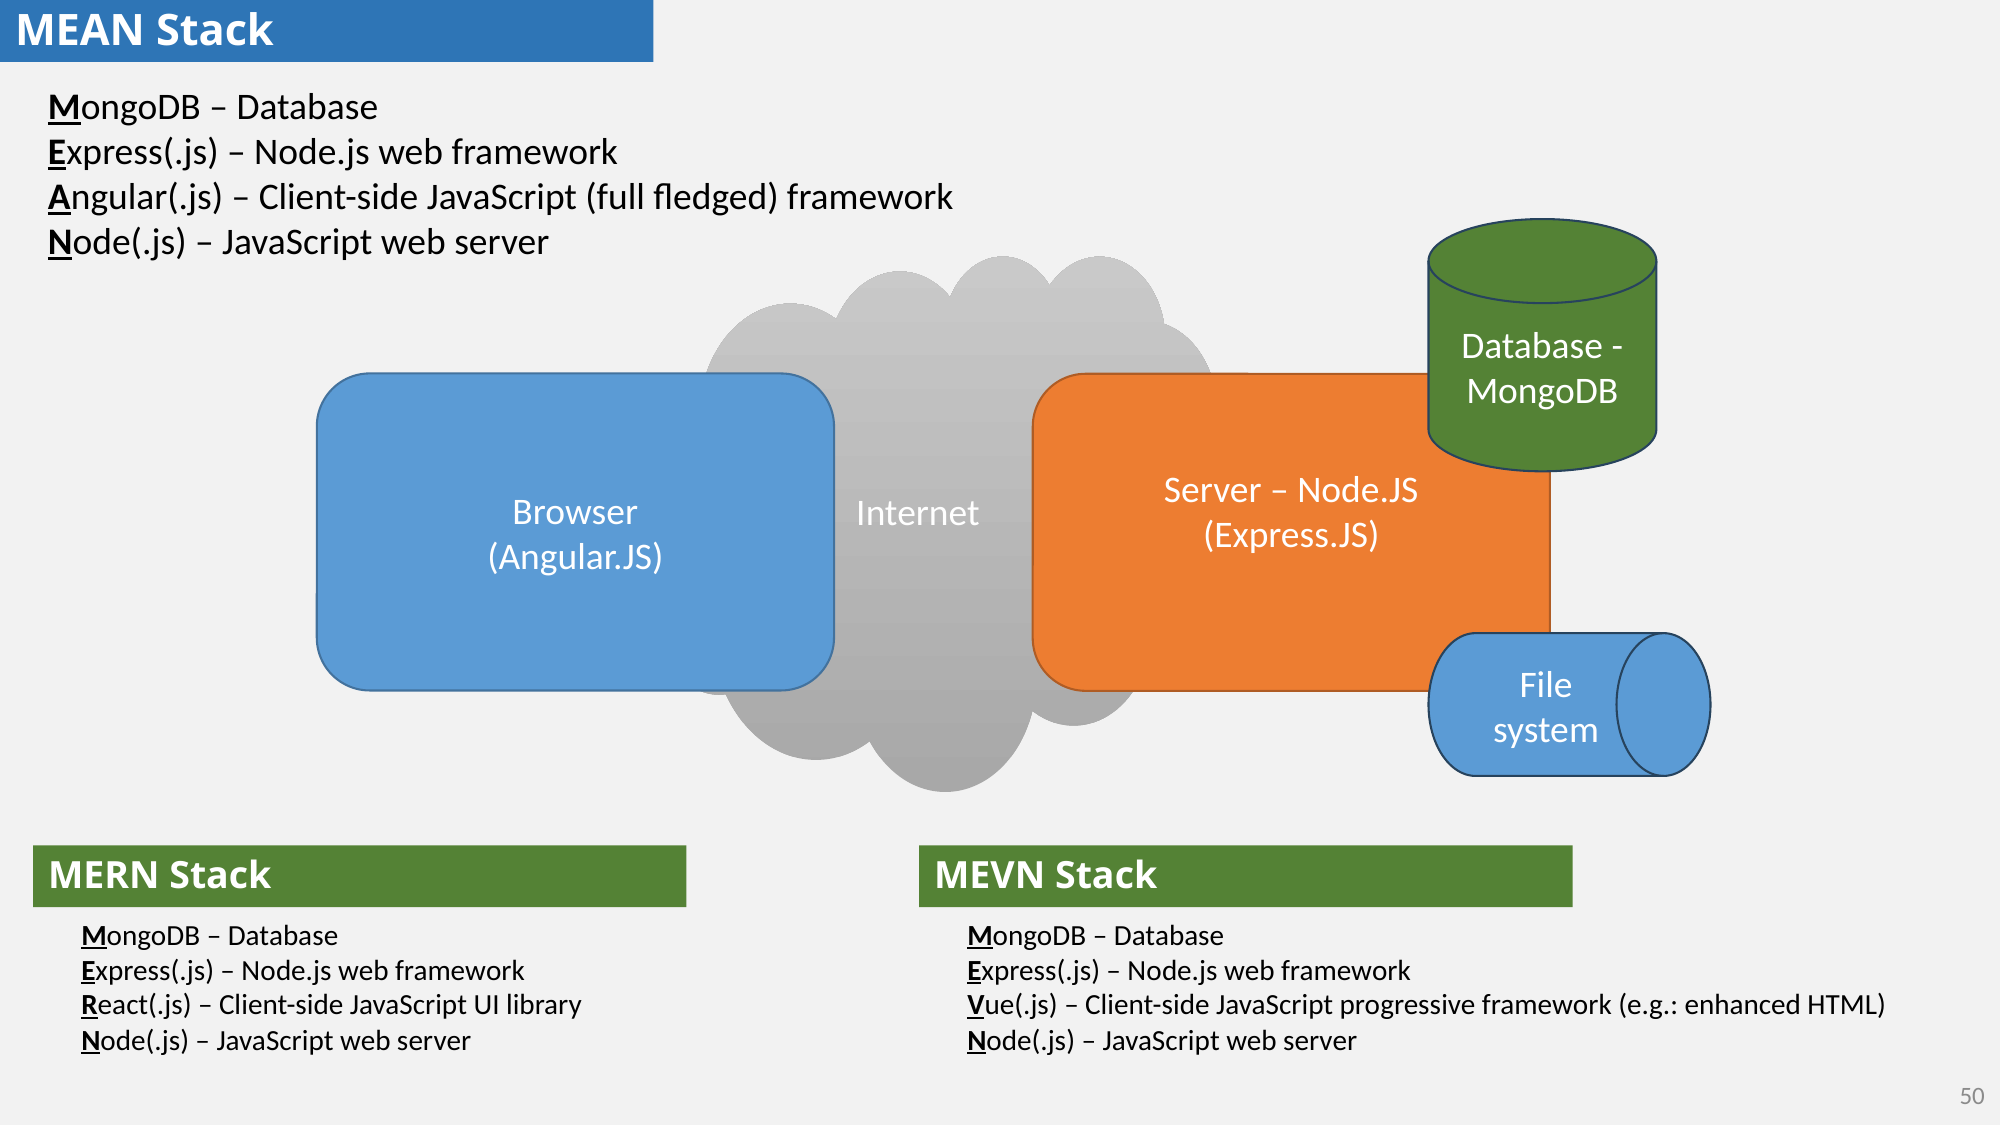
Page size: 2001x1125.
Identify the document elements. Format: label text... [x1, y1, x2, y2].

title MEAN Stack [0, 0, 654, 62]
slide_number 50 [1550, 1065, 2000, 1125]
text_box MERN Stack [33, 845, 687, 908]
text_box MongoDB – Database Express(.js) – Node.js web framework Vue(.js) – Client-side JavaScript progressive framework (e.g.: enhanced HTML) Node(.js) – JavaScript web server [952, 908, 1934, 1063]
text_box MEVN Stack [919, 845, 1573, 908]
text_box MongoDB – Database Express(.js) – Node.js web framework Angular(.js) – Client-side JavaScript (full fledged) framework Node(.js) – JavaScript web server [33, 74, 1000, 270]
text_box MongoDB – Database Express(.js) – Node.js web framework React(.js) – Client-side JavaScript UI library Node(.js) – JavaScript web server [66, 908, 812, 1063]
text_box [316, 219, 1711, 791]
